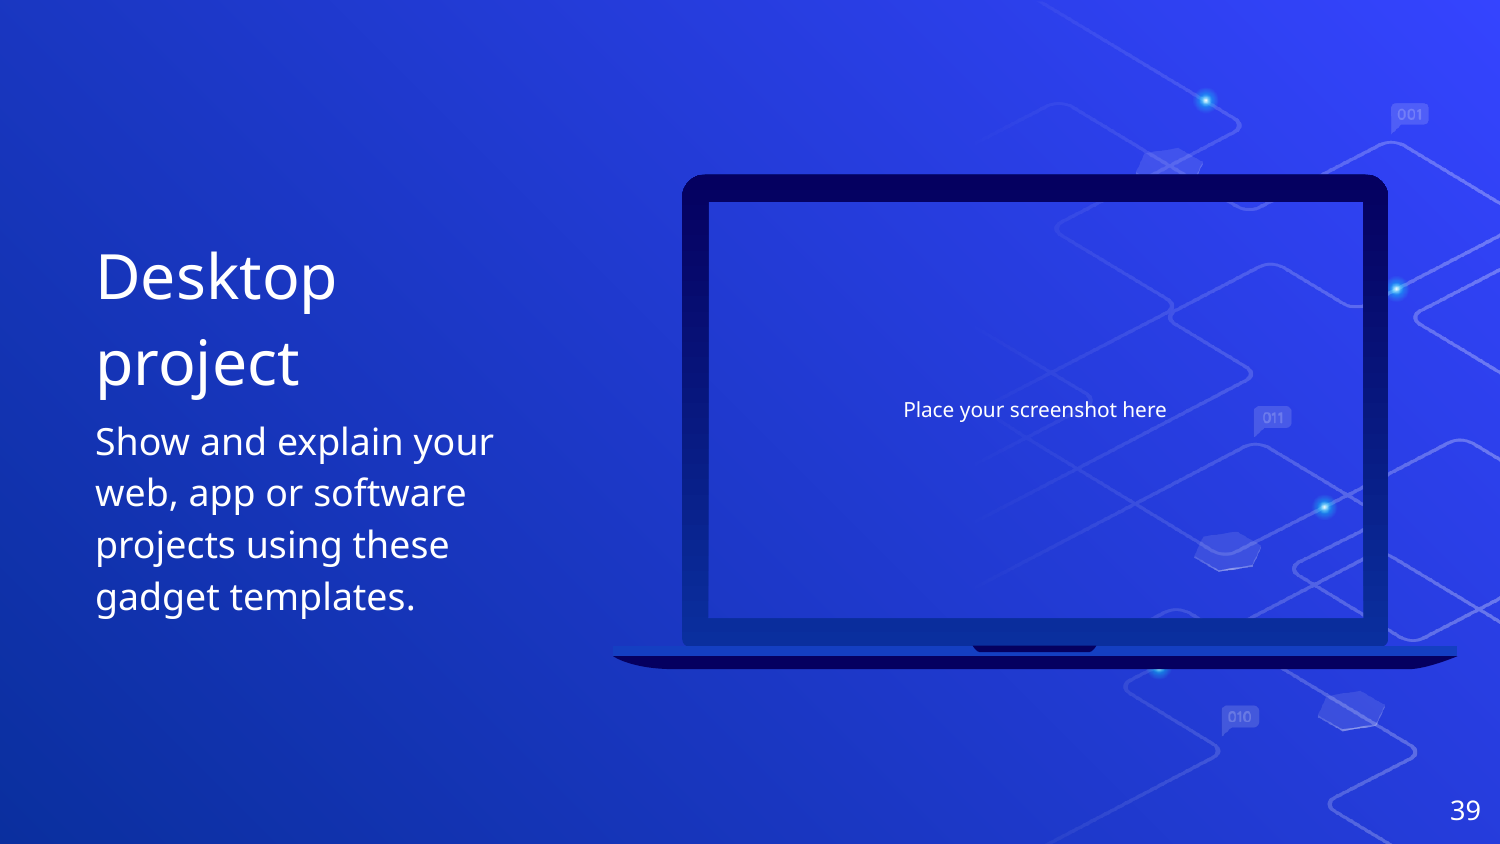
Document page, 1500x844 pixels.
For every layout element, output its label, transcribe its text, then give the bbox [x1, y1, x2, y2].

slide_number 39 [1391, 779, 1482, 844]
picture [0, 0, 1500, 844]
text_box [612, 174, 1458, 670]
list Desktop project Show and explain your web, app or software projects using these gadget templates. [95, 128, 512, 716]
